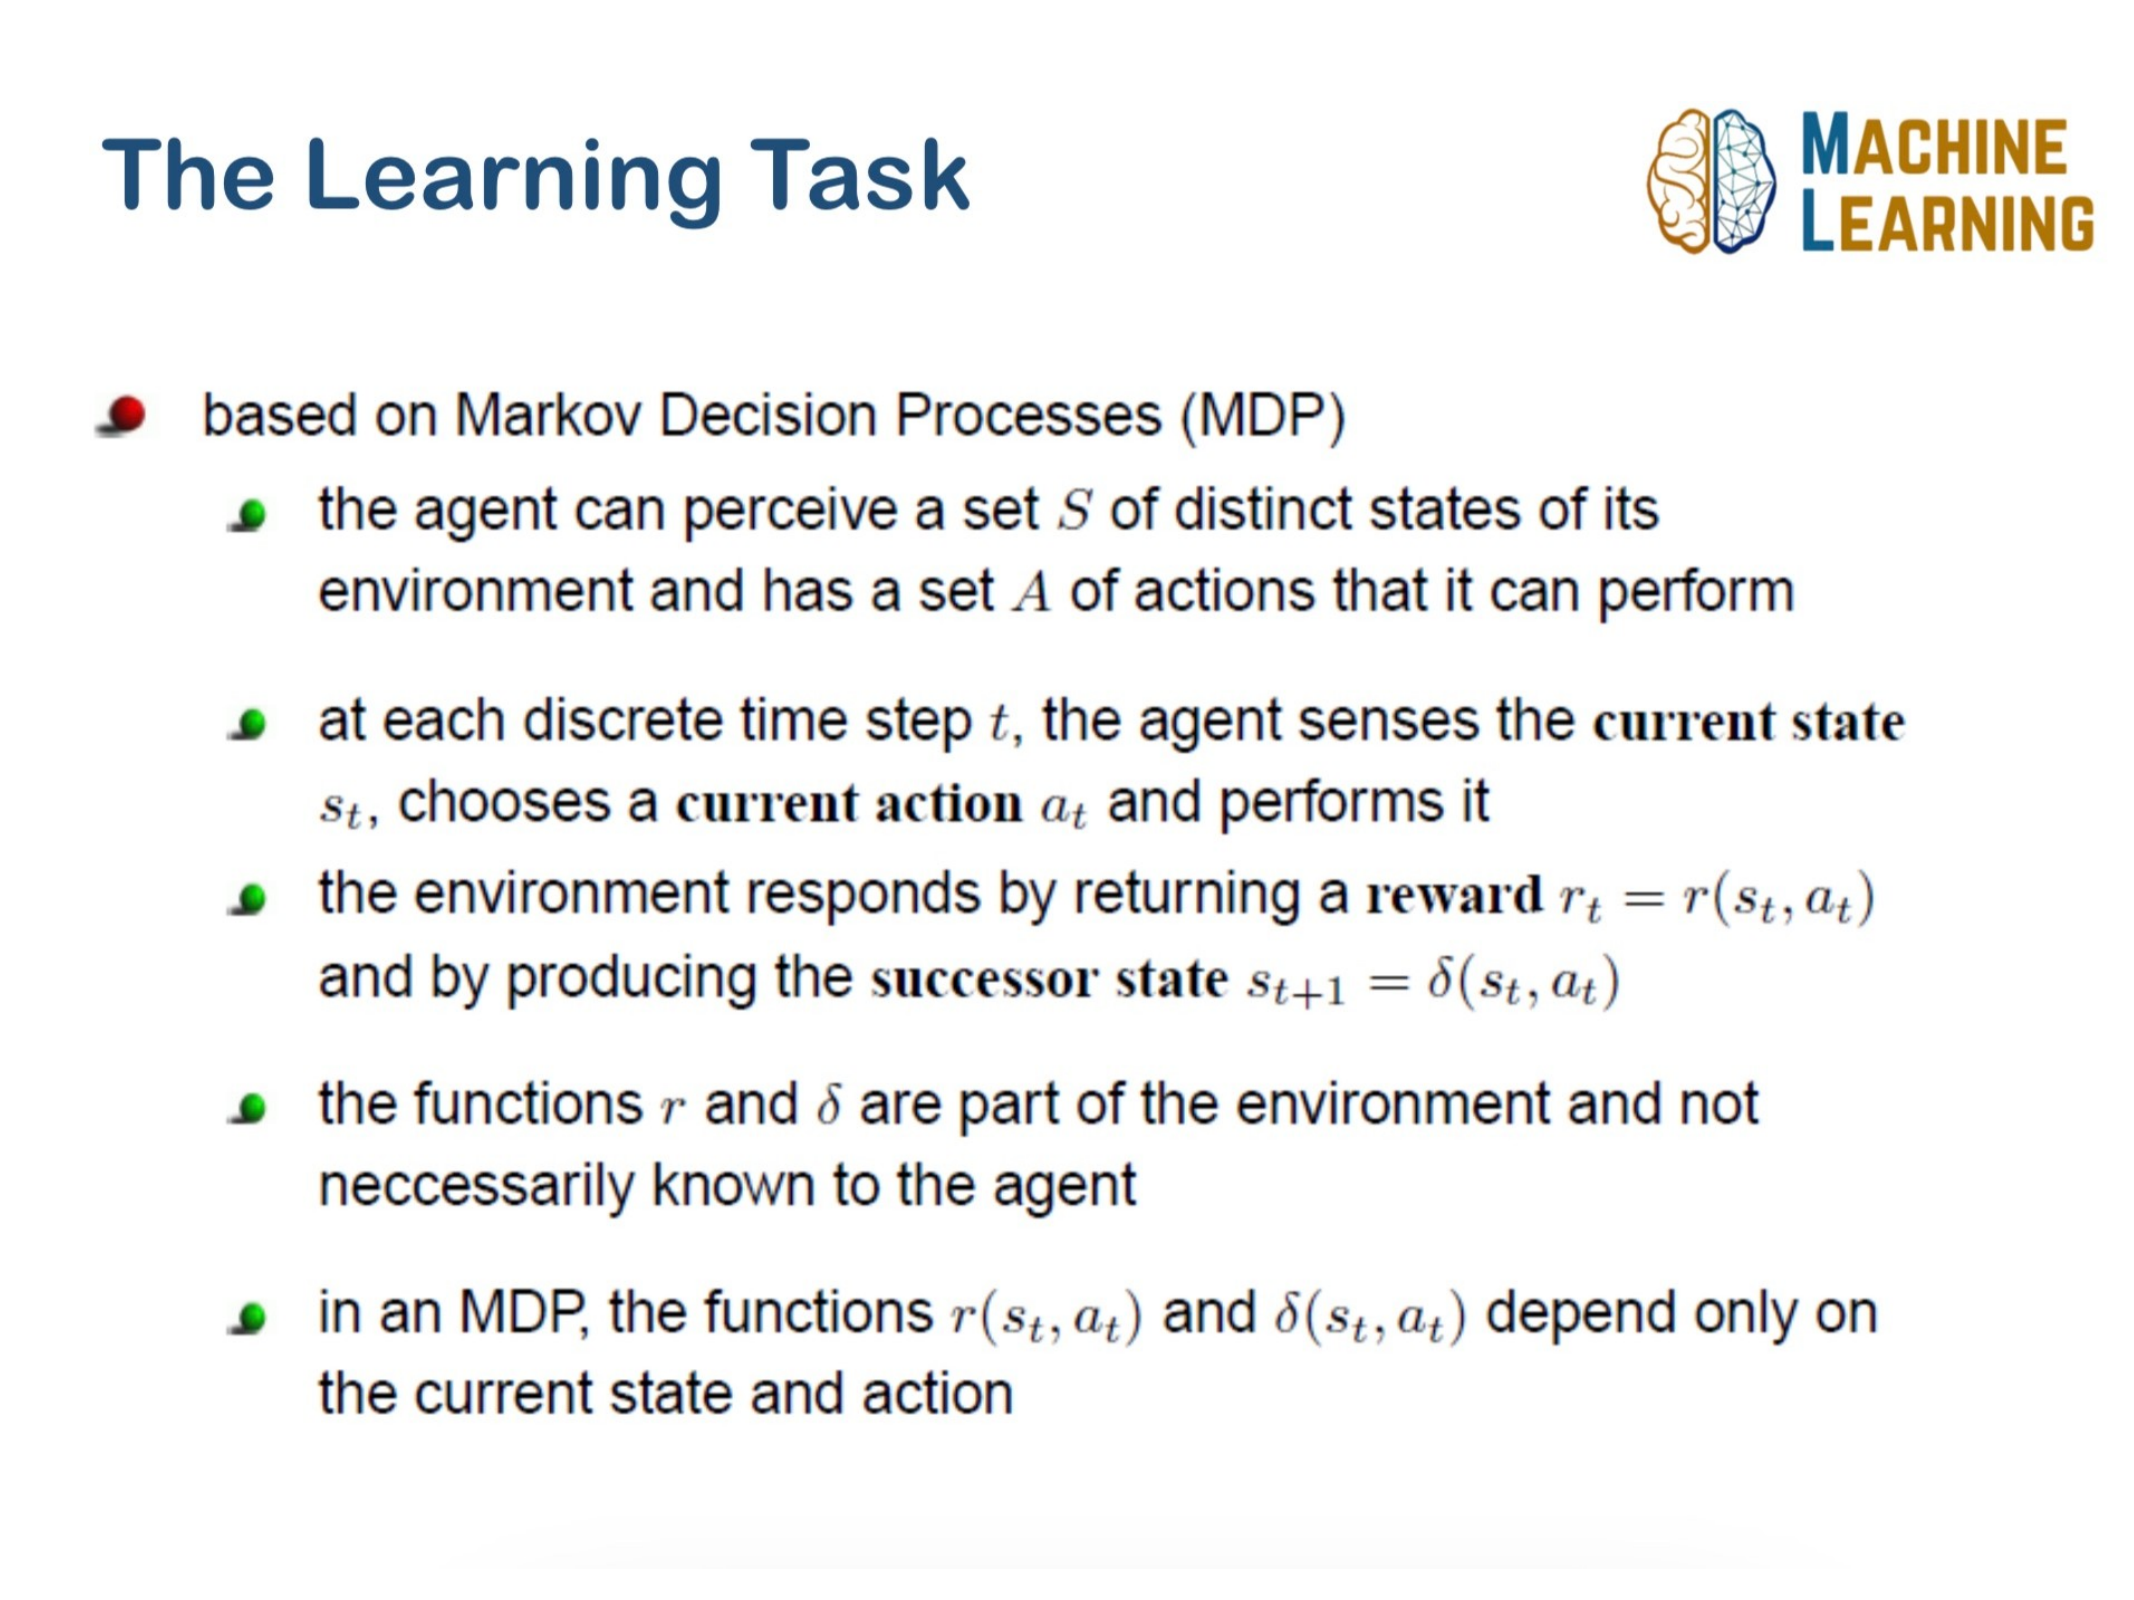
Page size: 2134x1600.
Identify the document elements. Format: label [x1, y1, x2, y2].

picture [88, 101, 2108, 1569]
